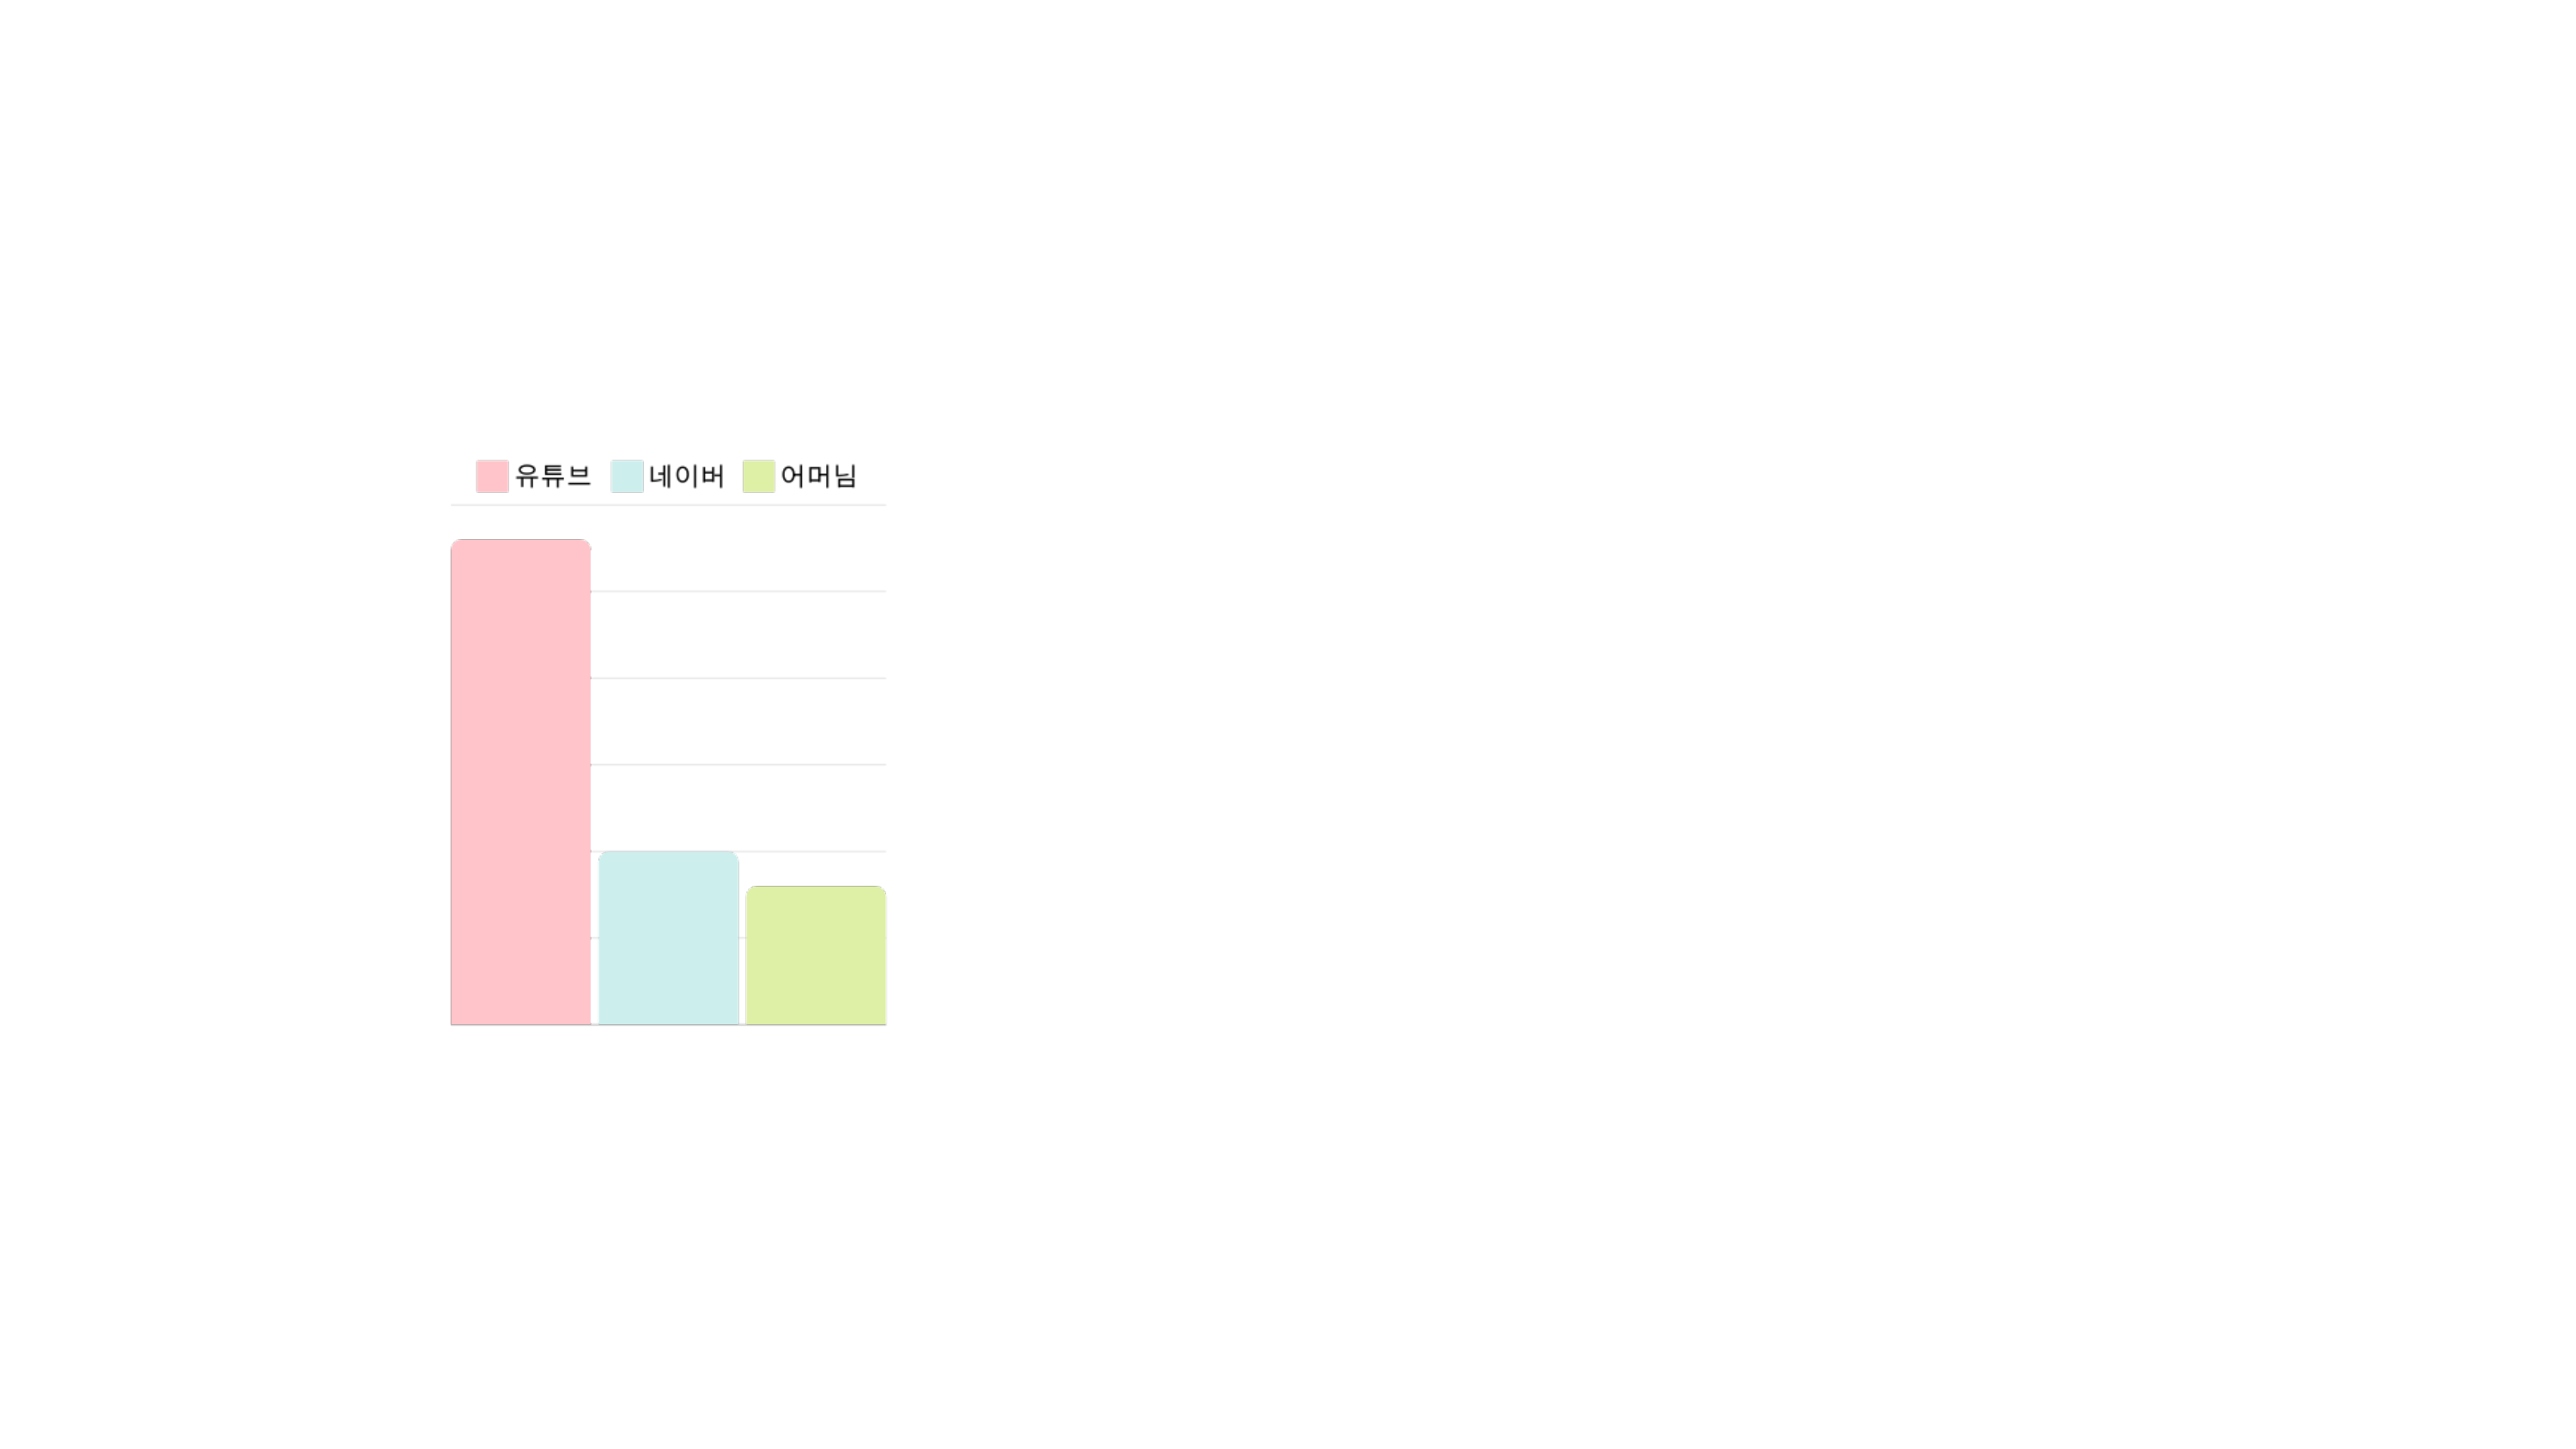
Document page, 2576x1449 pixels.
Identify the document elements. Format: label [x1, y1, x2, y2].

picture [393, 391, 944, 1082]
